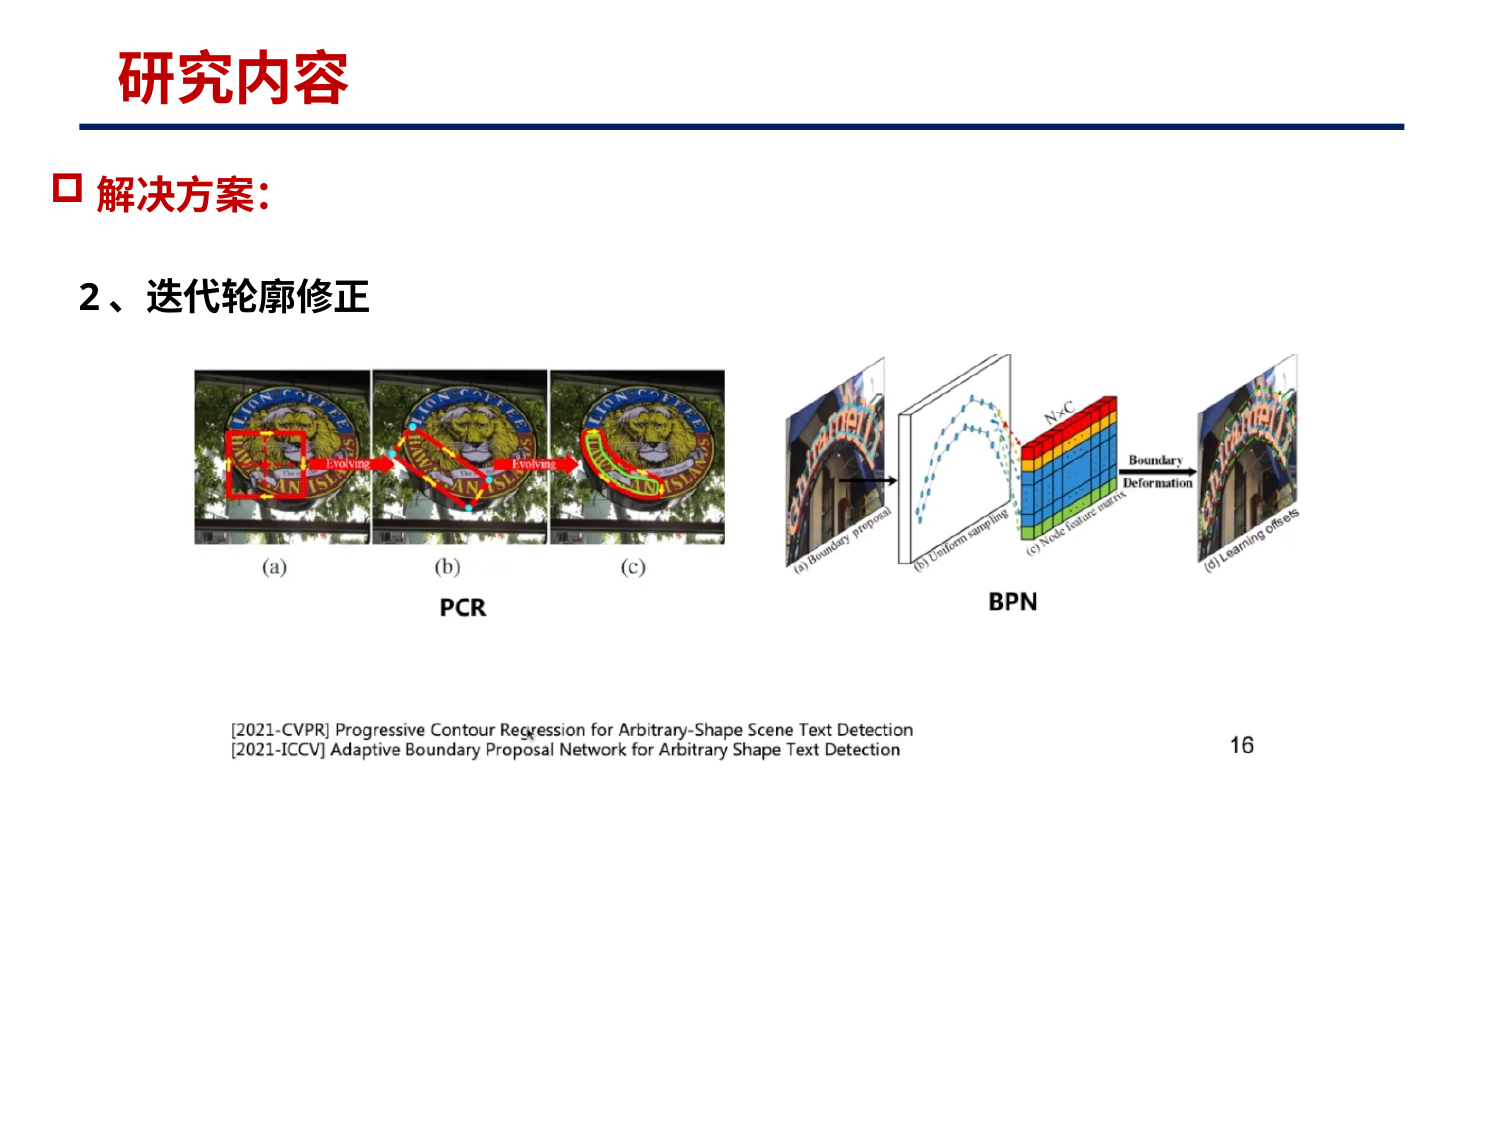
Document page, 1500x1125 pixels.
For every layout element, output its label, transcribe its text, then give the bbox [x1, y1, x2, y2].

picture [157, 354, 1310, 771]
text_box 解决方案： [34, 162, 685, 225]
list 研究内容 [103, 41, 911, 122]
text_box 2、迭代轮廓修正 [63, 265, 1428, 326]
